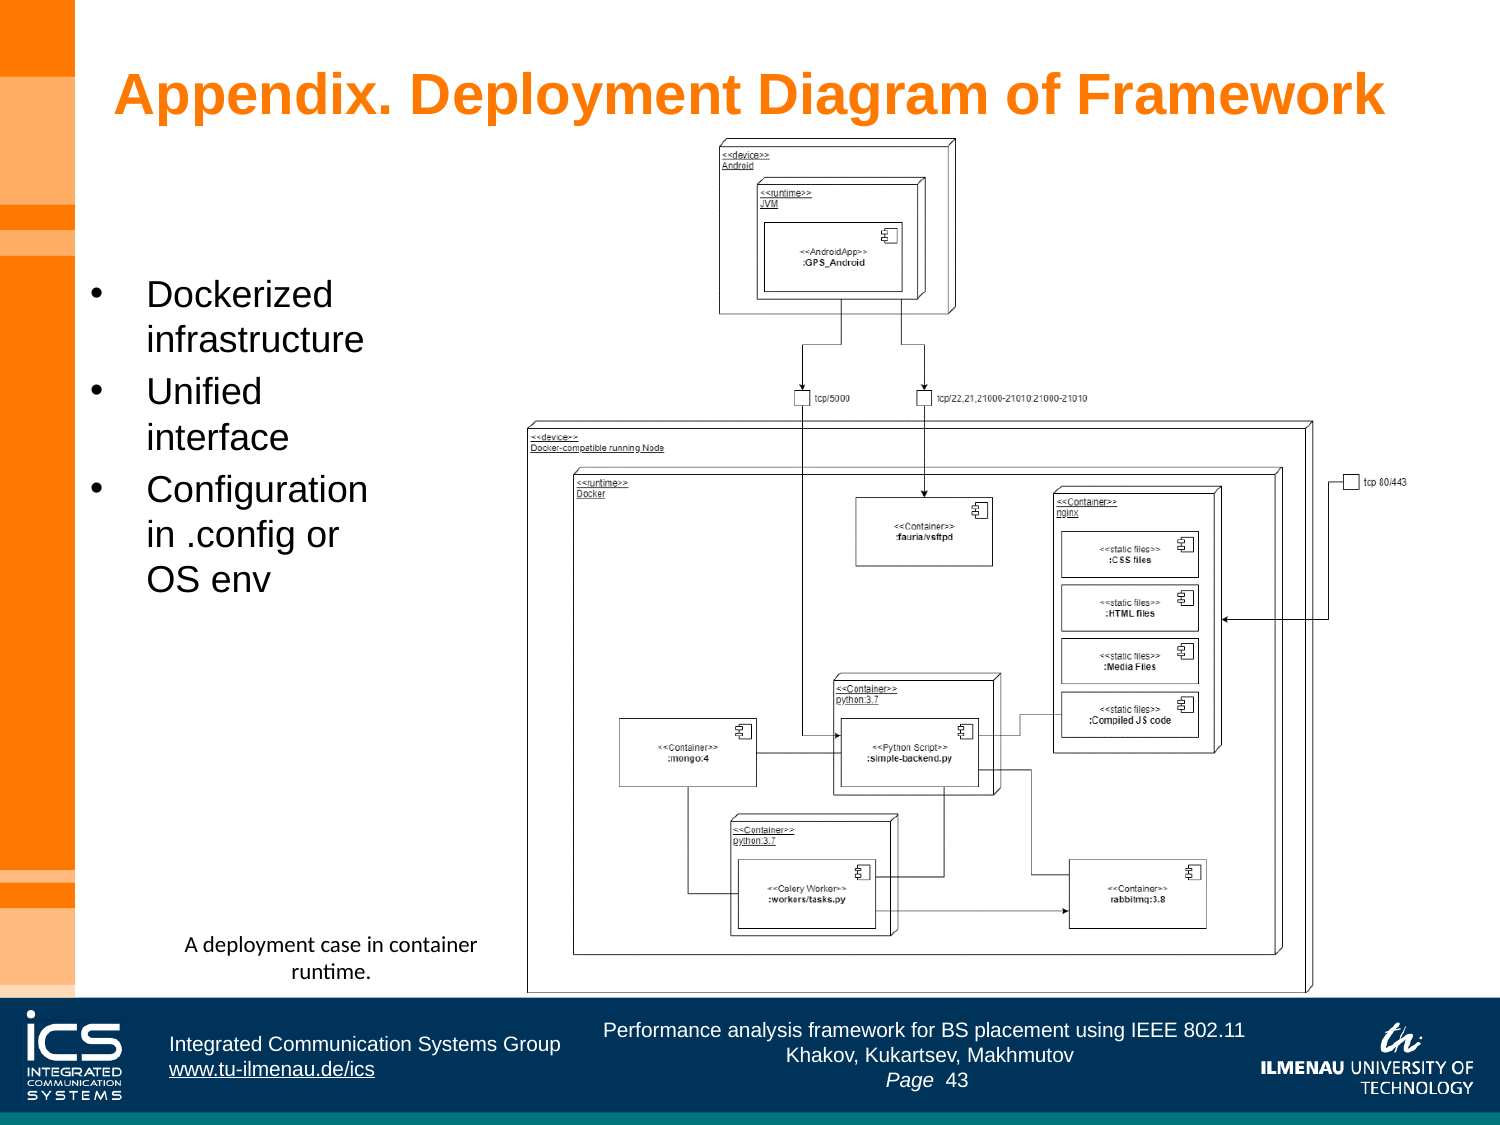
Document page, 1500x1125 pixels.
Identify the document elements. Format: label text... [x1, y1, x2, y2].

picture [23, 1009, 124, 1102]
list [526, 138, 1412, 993]
list Dockerized infrastructure Unified interface Configuration in .config or OS env [75, 262, 420, 1005]
title Appendix. Deployment Diagram of Framework [75, 45, 1425, 138]
text_box A deployment case in container runtime. [135, 921, 521, 992]
picture [1261, 1022, 1474, 1094]
